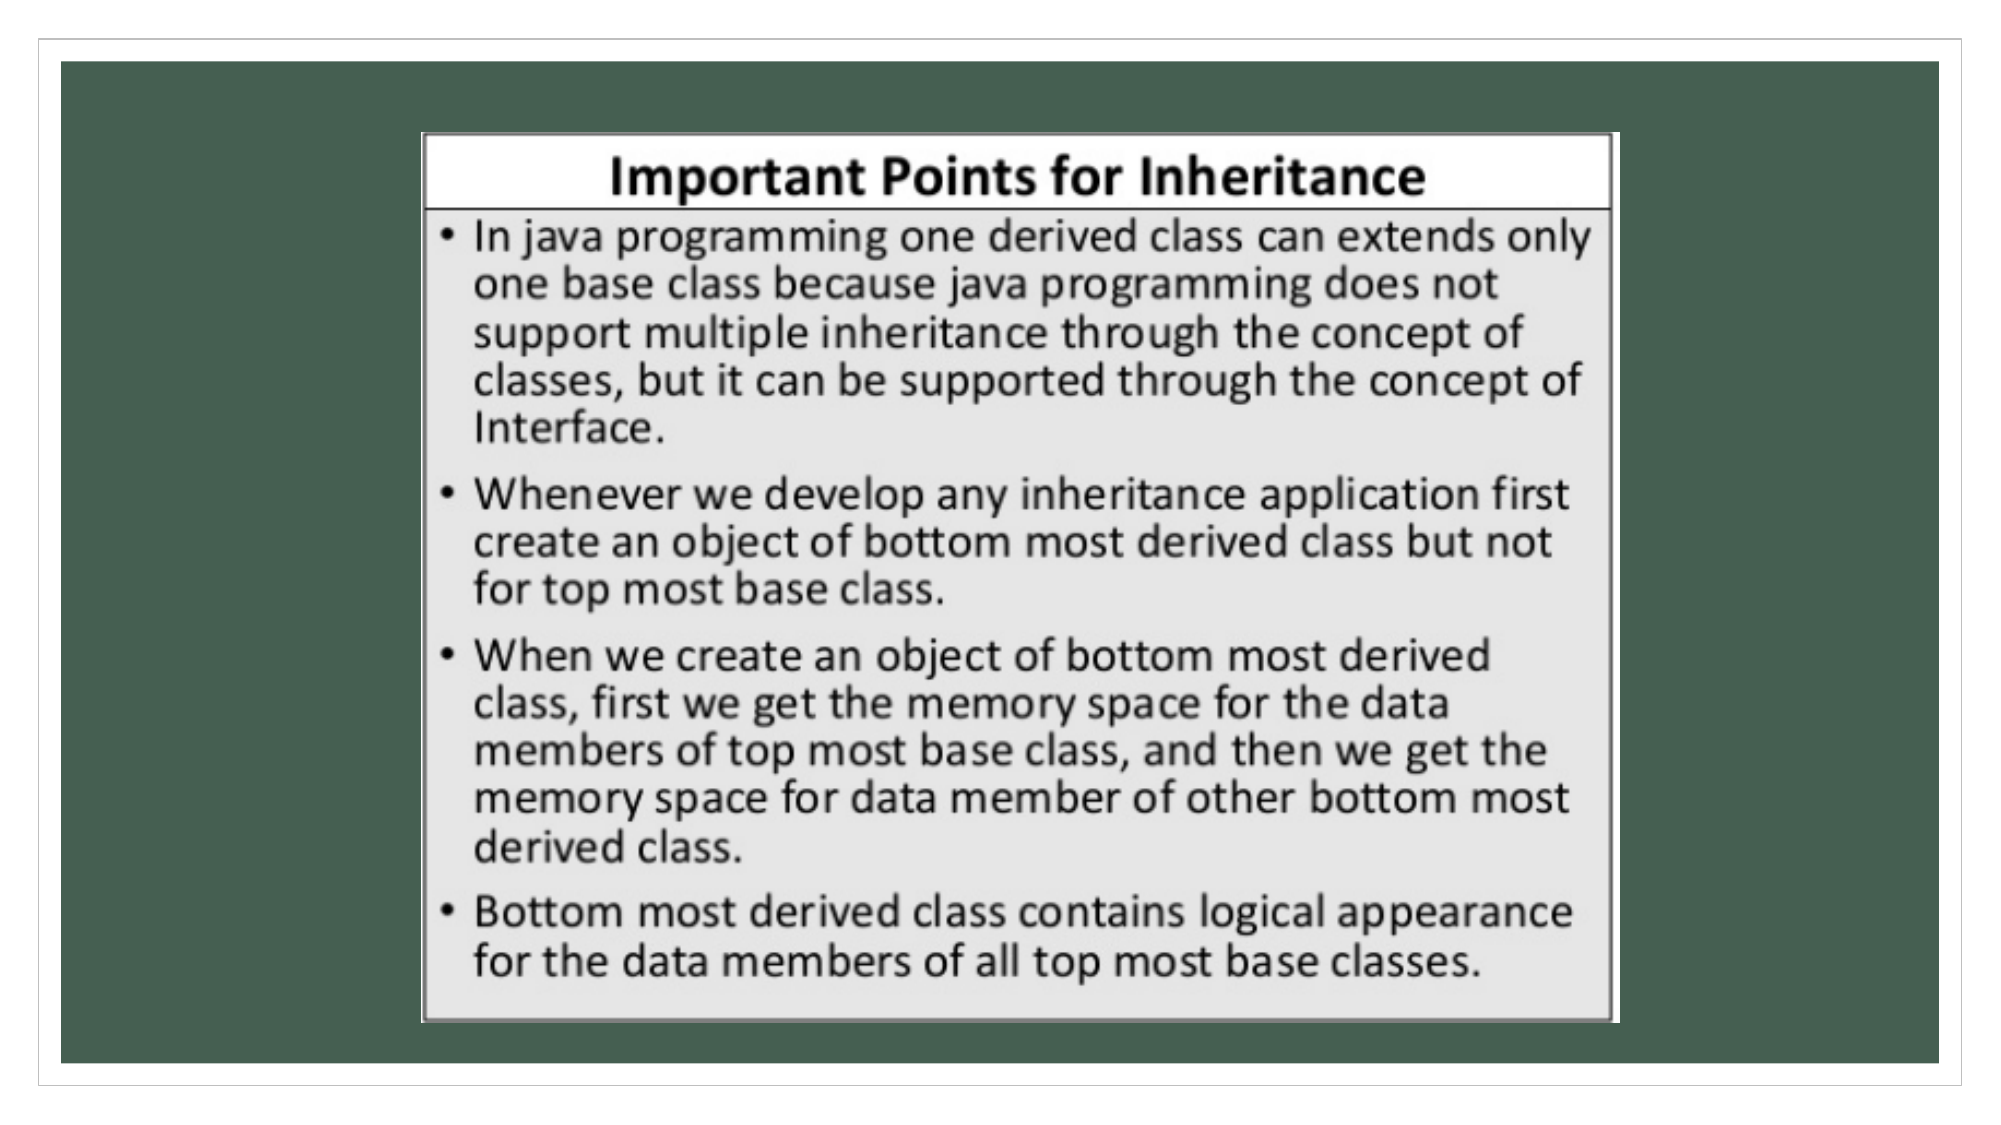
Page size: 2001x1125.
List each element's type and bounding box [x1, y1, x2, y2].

picture [421, 132, 1620, 1023]
